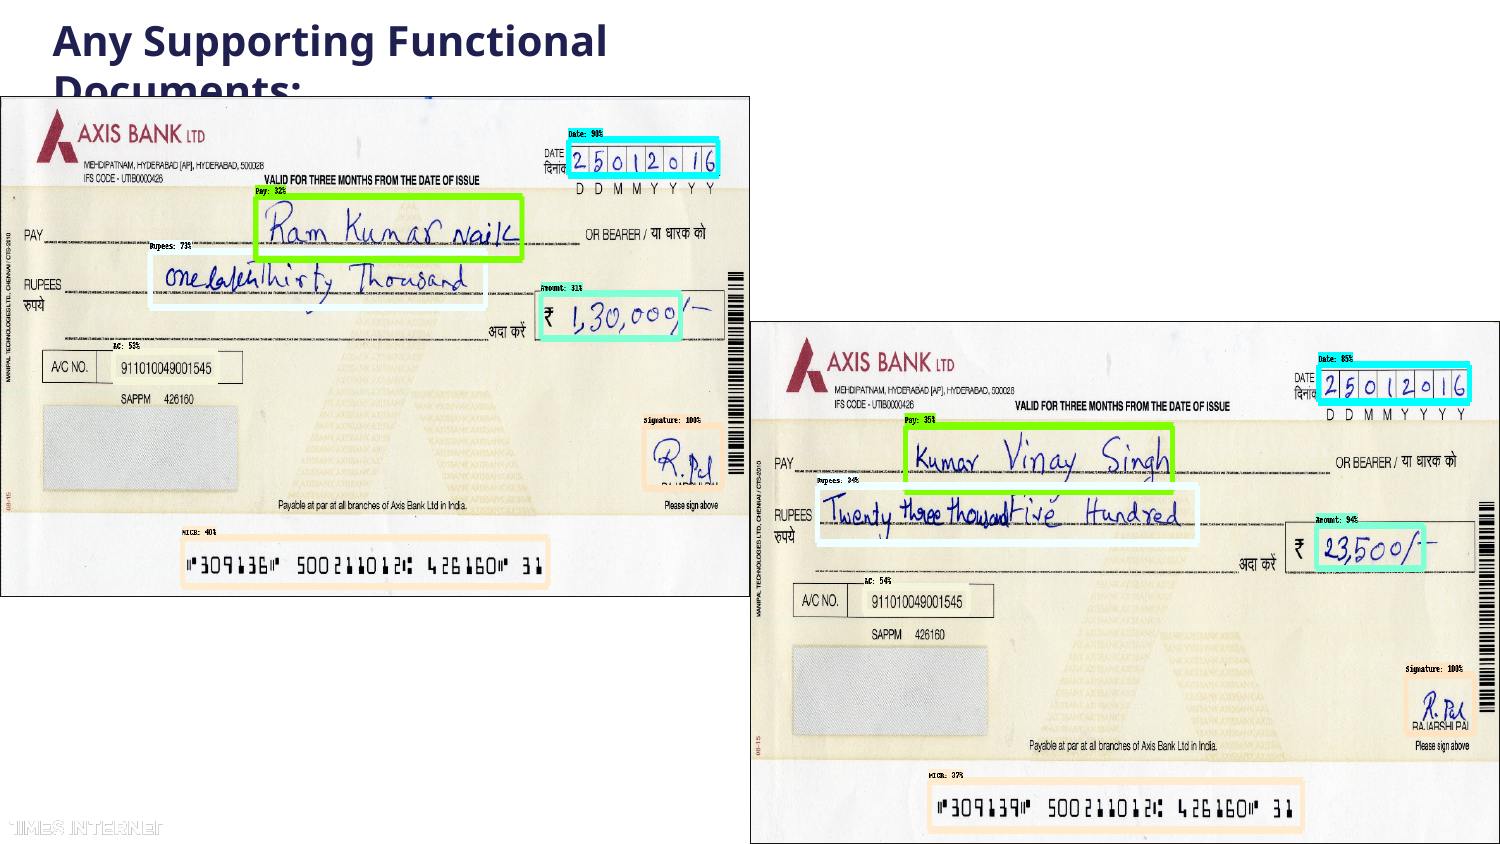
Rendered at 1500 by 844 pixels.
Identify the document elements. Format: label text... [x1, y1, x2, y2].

title Any Supporting Functional Documents: [37, 0, 857, 85]
picture [8, 818, 164, 837]
picture [0, 96, 1500, 844]
